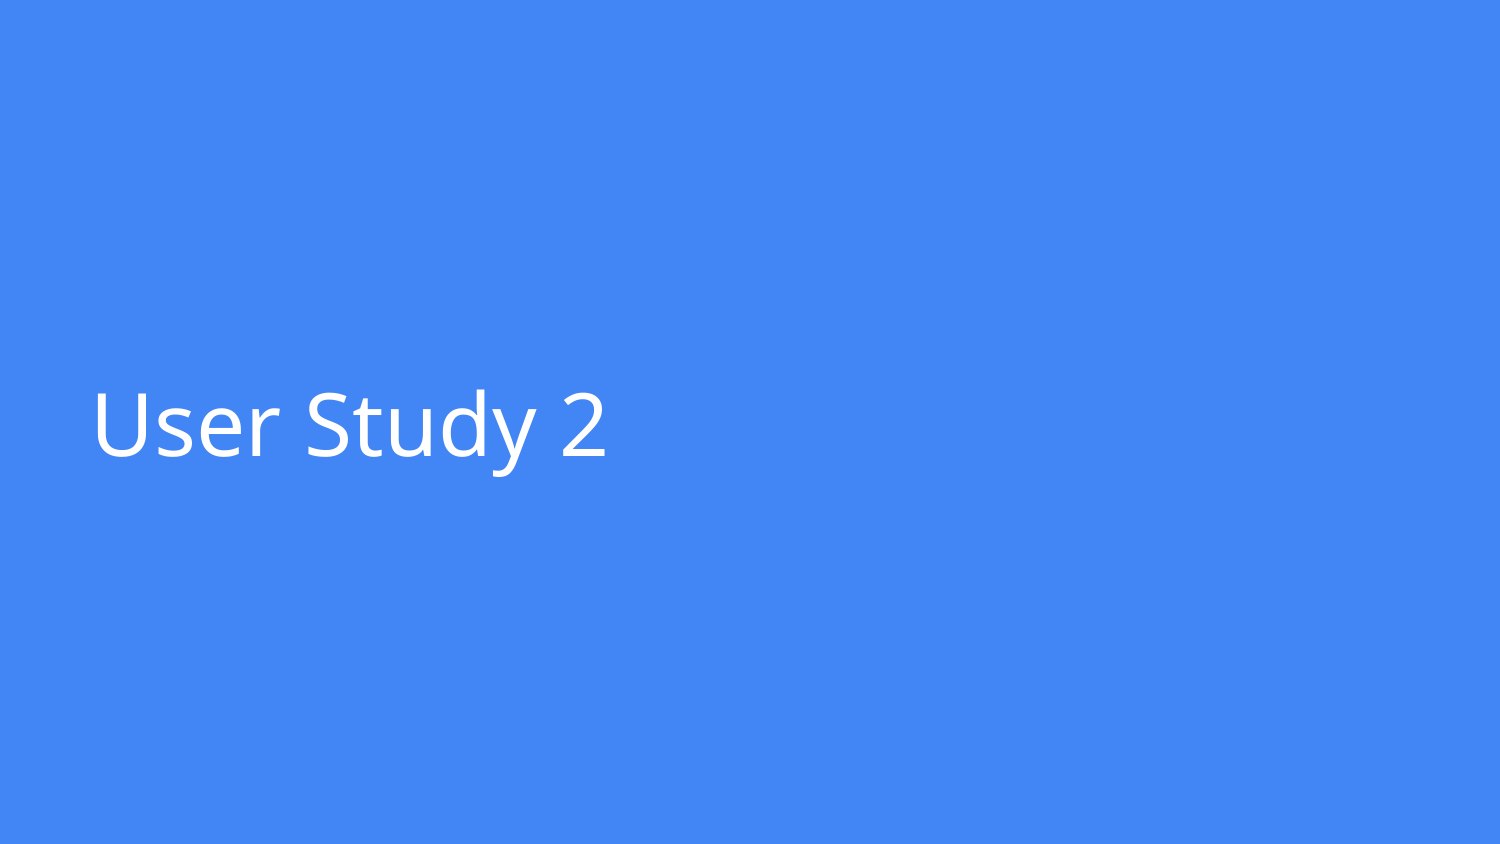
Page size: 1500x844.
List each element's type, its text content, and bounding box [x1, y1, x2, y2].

title User Study 2 [75, 338, 1425, 505]
